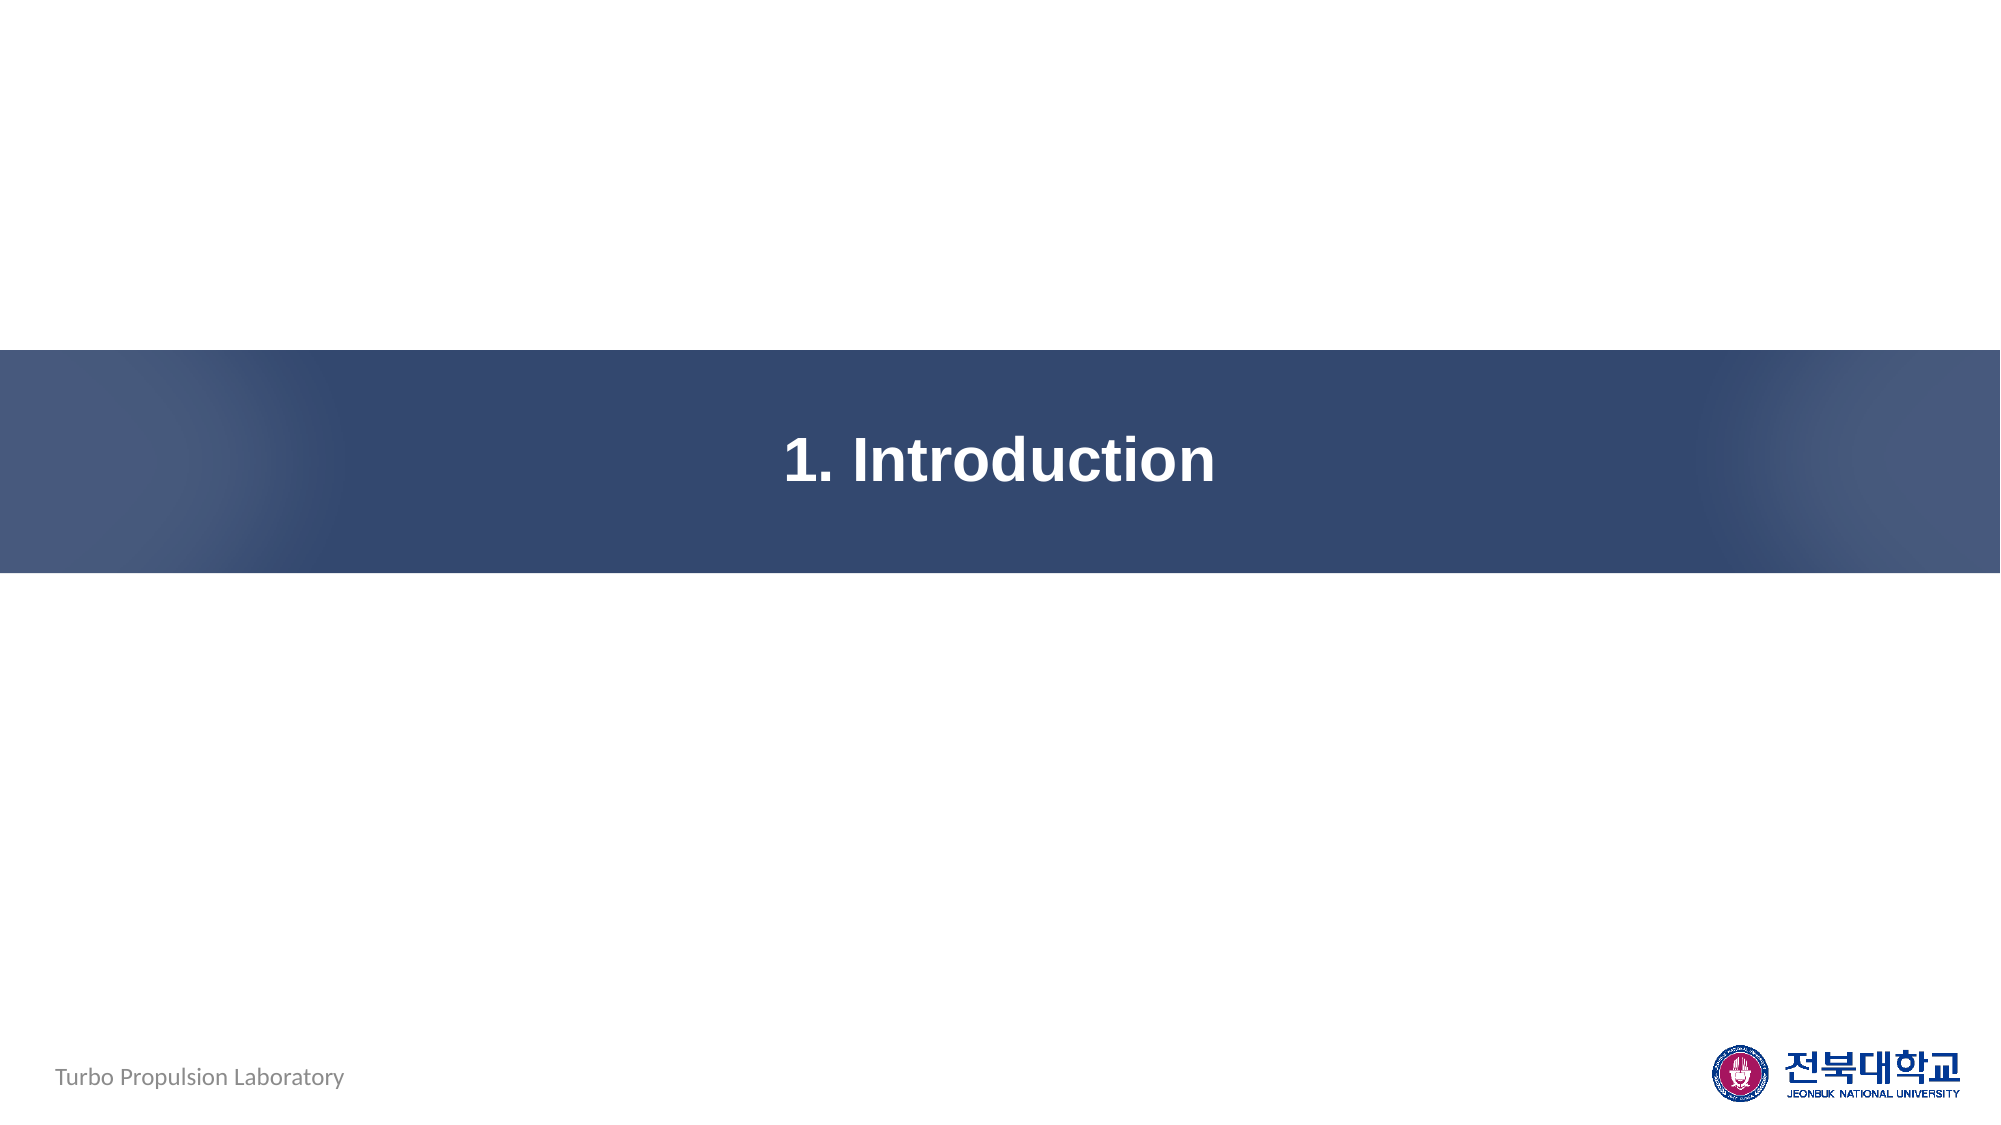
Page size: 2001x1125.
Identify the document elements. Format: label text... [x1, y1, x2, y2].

picture [1712, 1045, 1960, 1102]
slide_number Turbo Propulsion Laboratory [40, 1045, 491, 1106]
title 1. Introduction [249, 373, 1750, 551]
